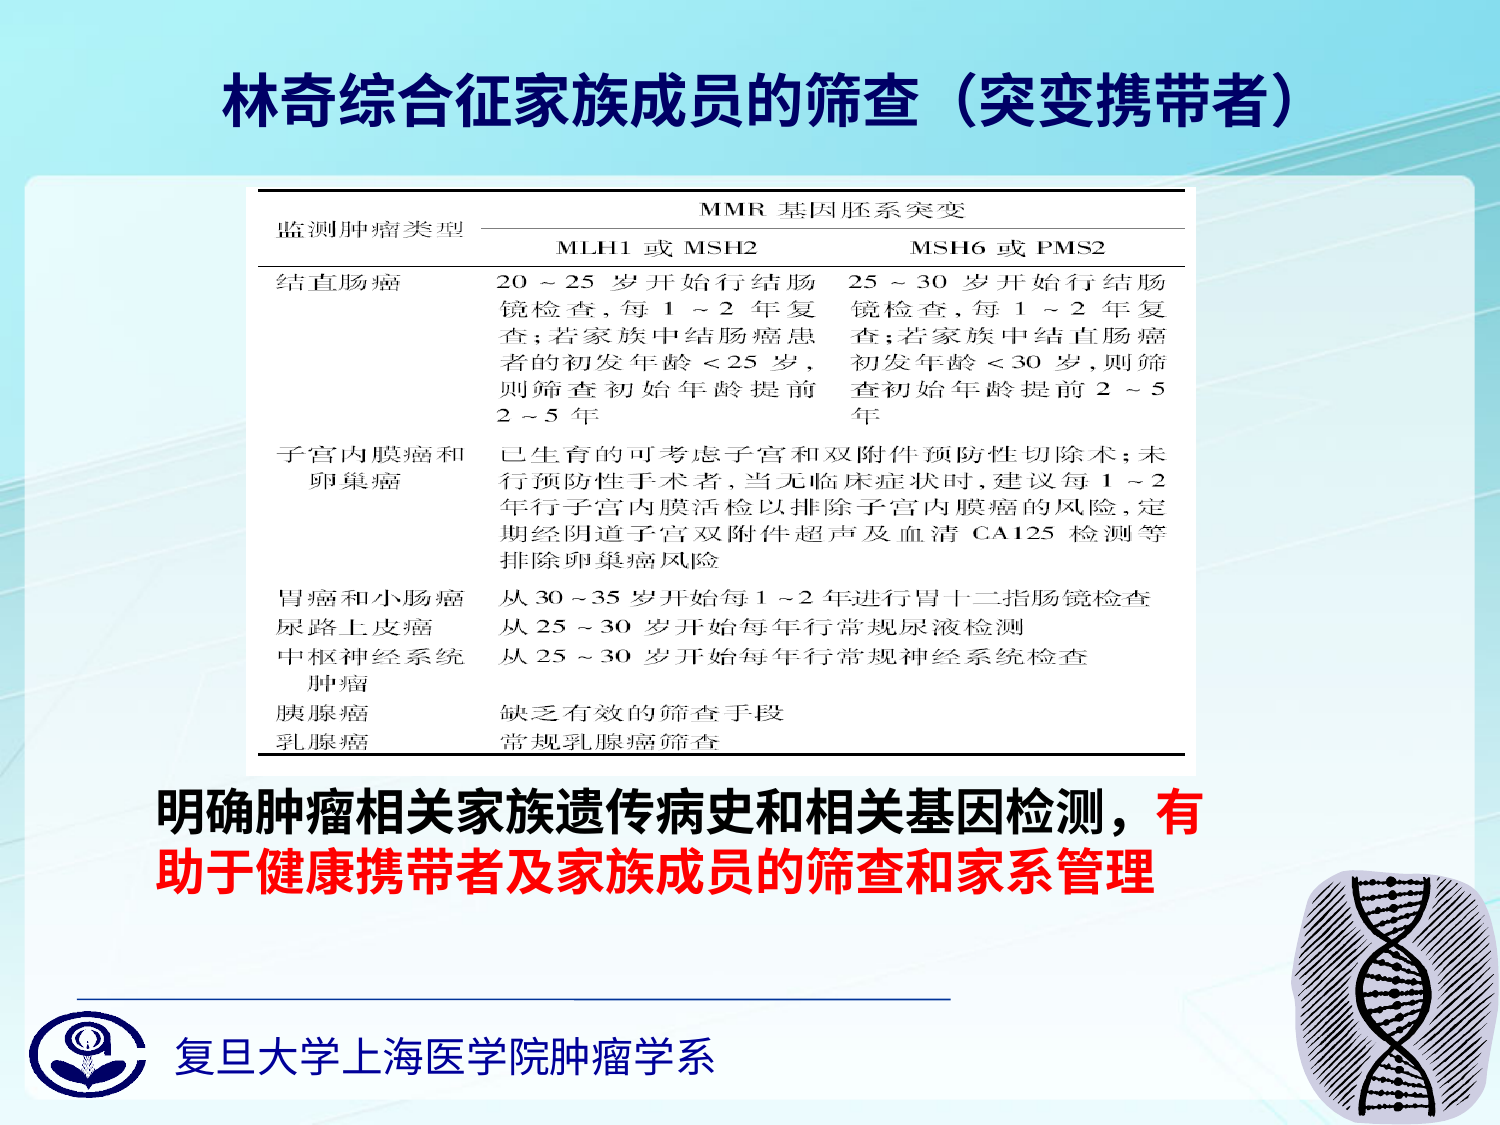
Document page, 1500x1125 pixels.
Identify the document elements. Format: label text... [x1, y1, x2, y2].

picture [0, 0, 1500, 1125]
text_box 林奇综合征家族成员的筛查（突变携带者） [24, 24, 1500, 174]
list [1289, 869, 1500, 1125]
text_box 明确肿瘤相关家族遗传病史和相关基因检测，有助于健康携带者及家族成员的筛查和家系管理 [140, 773, 1243, 909]
